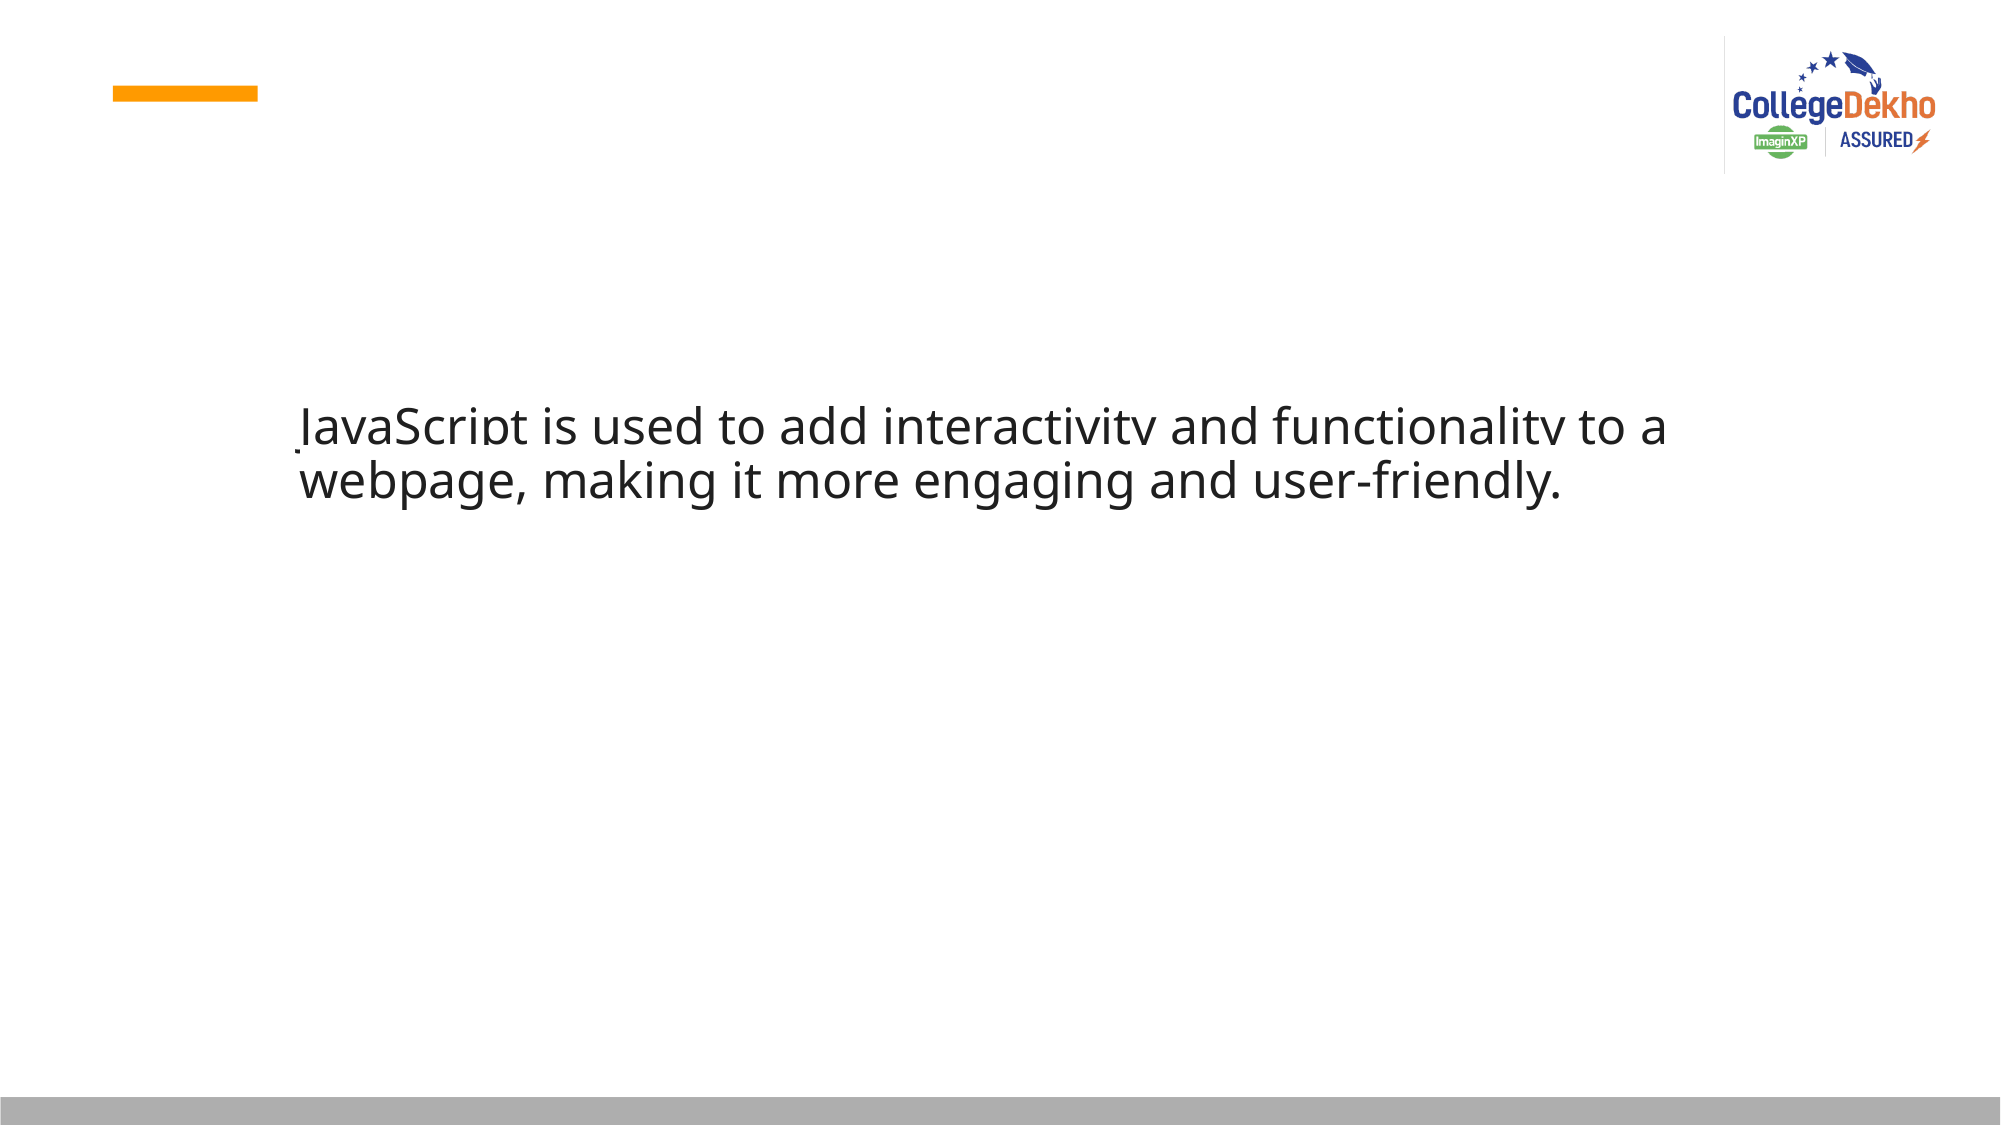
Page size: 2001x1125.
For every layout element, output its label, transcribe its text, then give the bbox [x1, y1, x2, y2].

picture [1724, 36, 1943, 174]
picture [0, 1080, 2001, 1125]
text_box JavaScript is used to add interactivity and functionality to a webpage, making it more engaging and user-friendly. [284, 394, 1748, 703]
